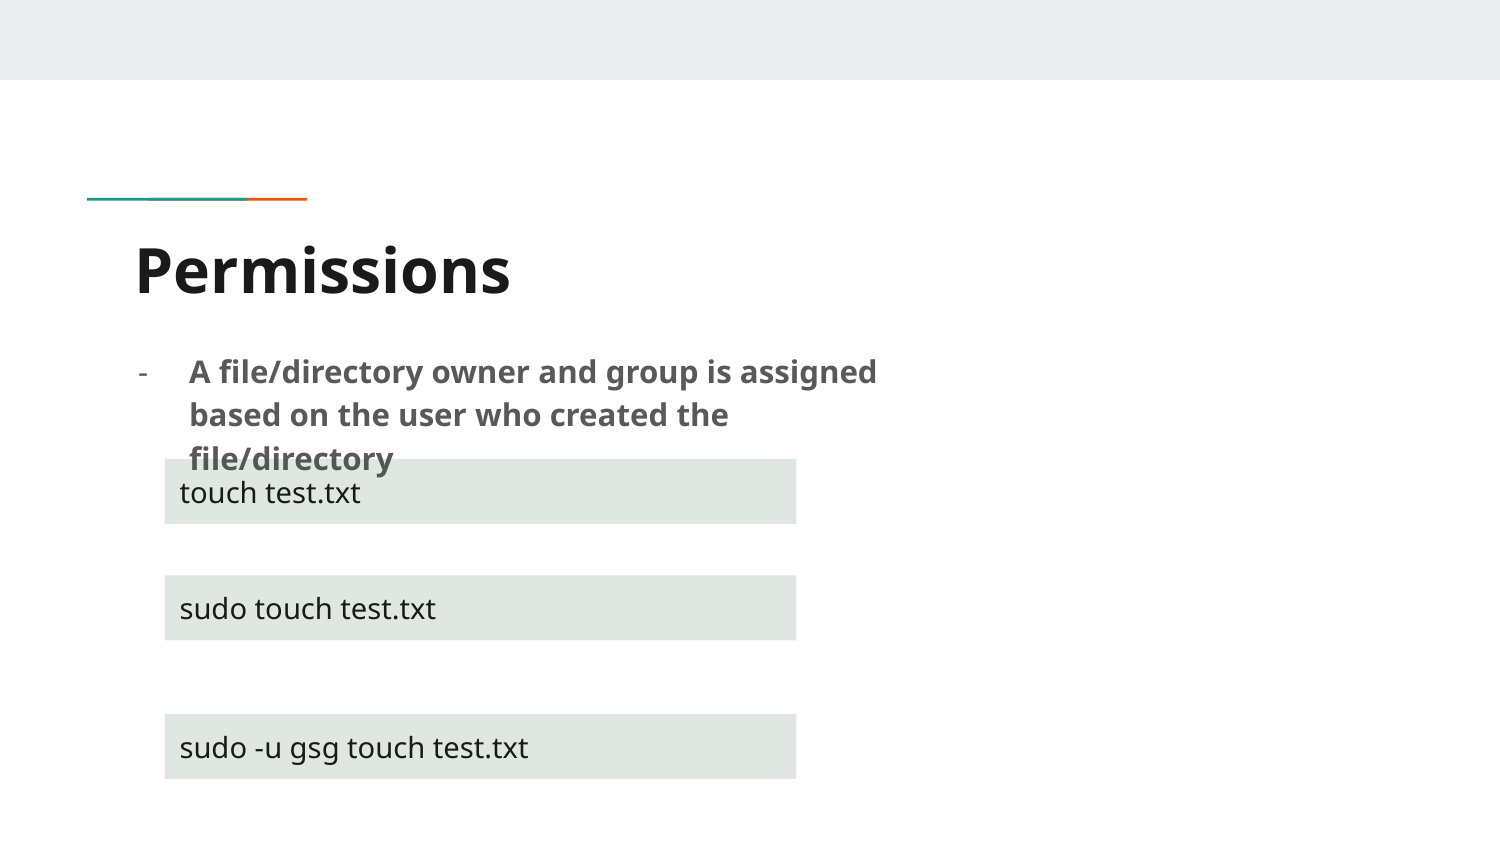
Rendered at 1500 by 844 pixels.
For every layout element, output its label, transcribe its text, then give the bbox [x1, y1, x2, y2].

title Permissions [119, 216, 1381, 305]
text_box sudo -u gsg touch test.txt [164, 713, 797, 779]
text_box touch test.txt [164, 458, 797, 524]
text_box A file/directory owner and group is assigned based on the user who created the file/directory [99, 332, 953, 492]
text_box sudo touch test.txt [164, 575, 797, 641]
